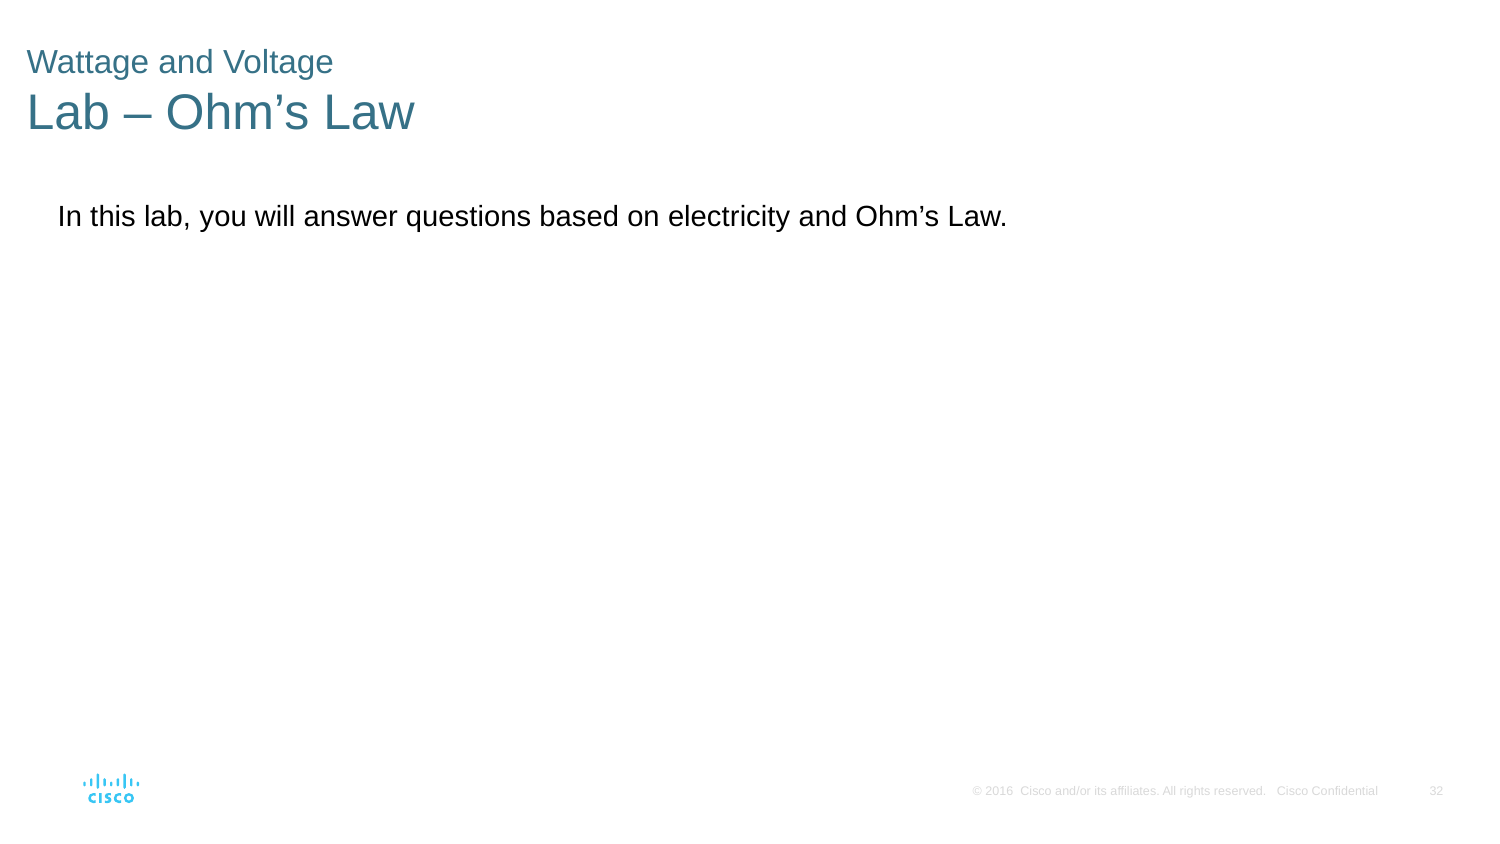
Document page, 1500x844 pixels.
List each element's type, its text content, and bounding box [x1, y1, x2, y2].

title Wattage and Voltage Lab – Ohm’s Law [11, 27, 1500, 152]
list In this lab, you will answer questions based on electricity and Ohm’s Law. [19, 190, 1341, 767]
